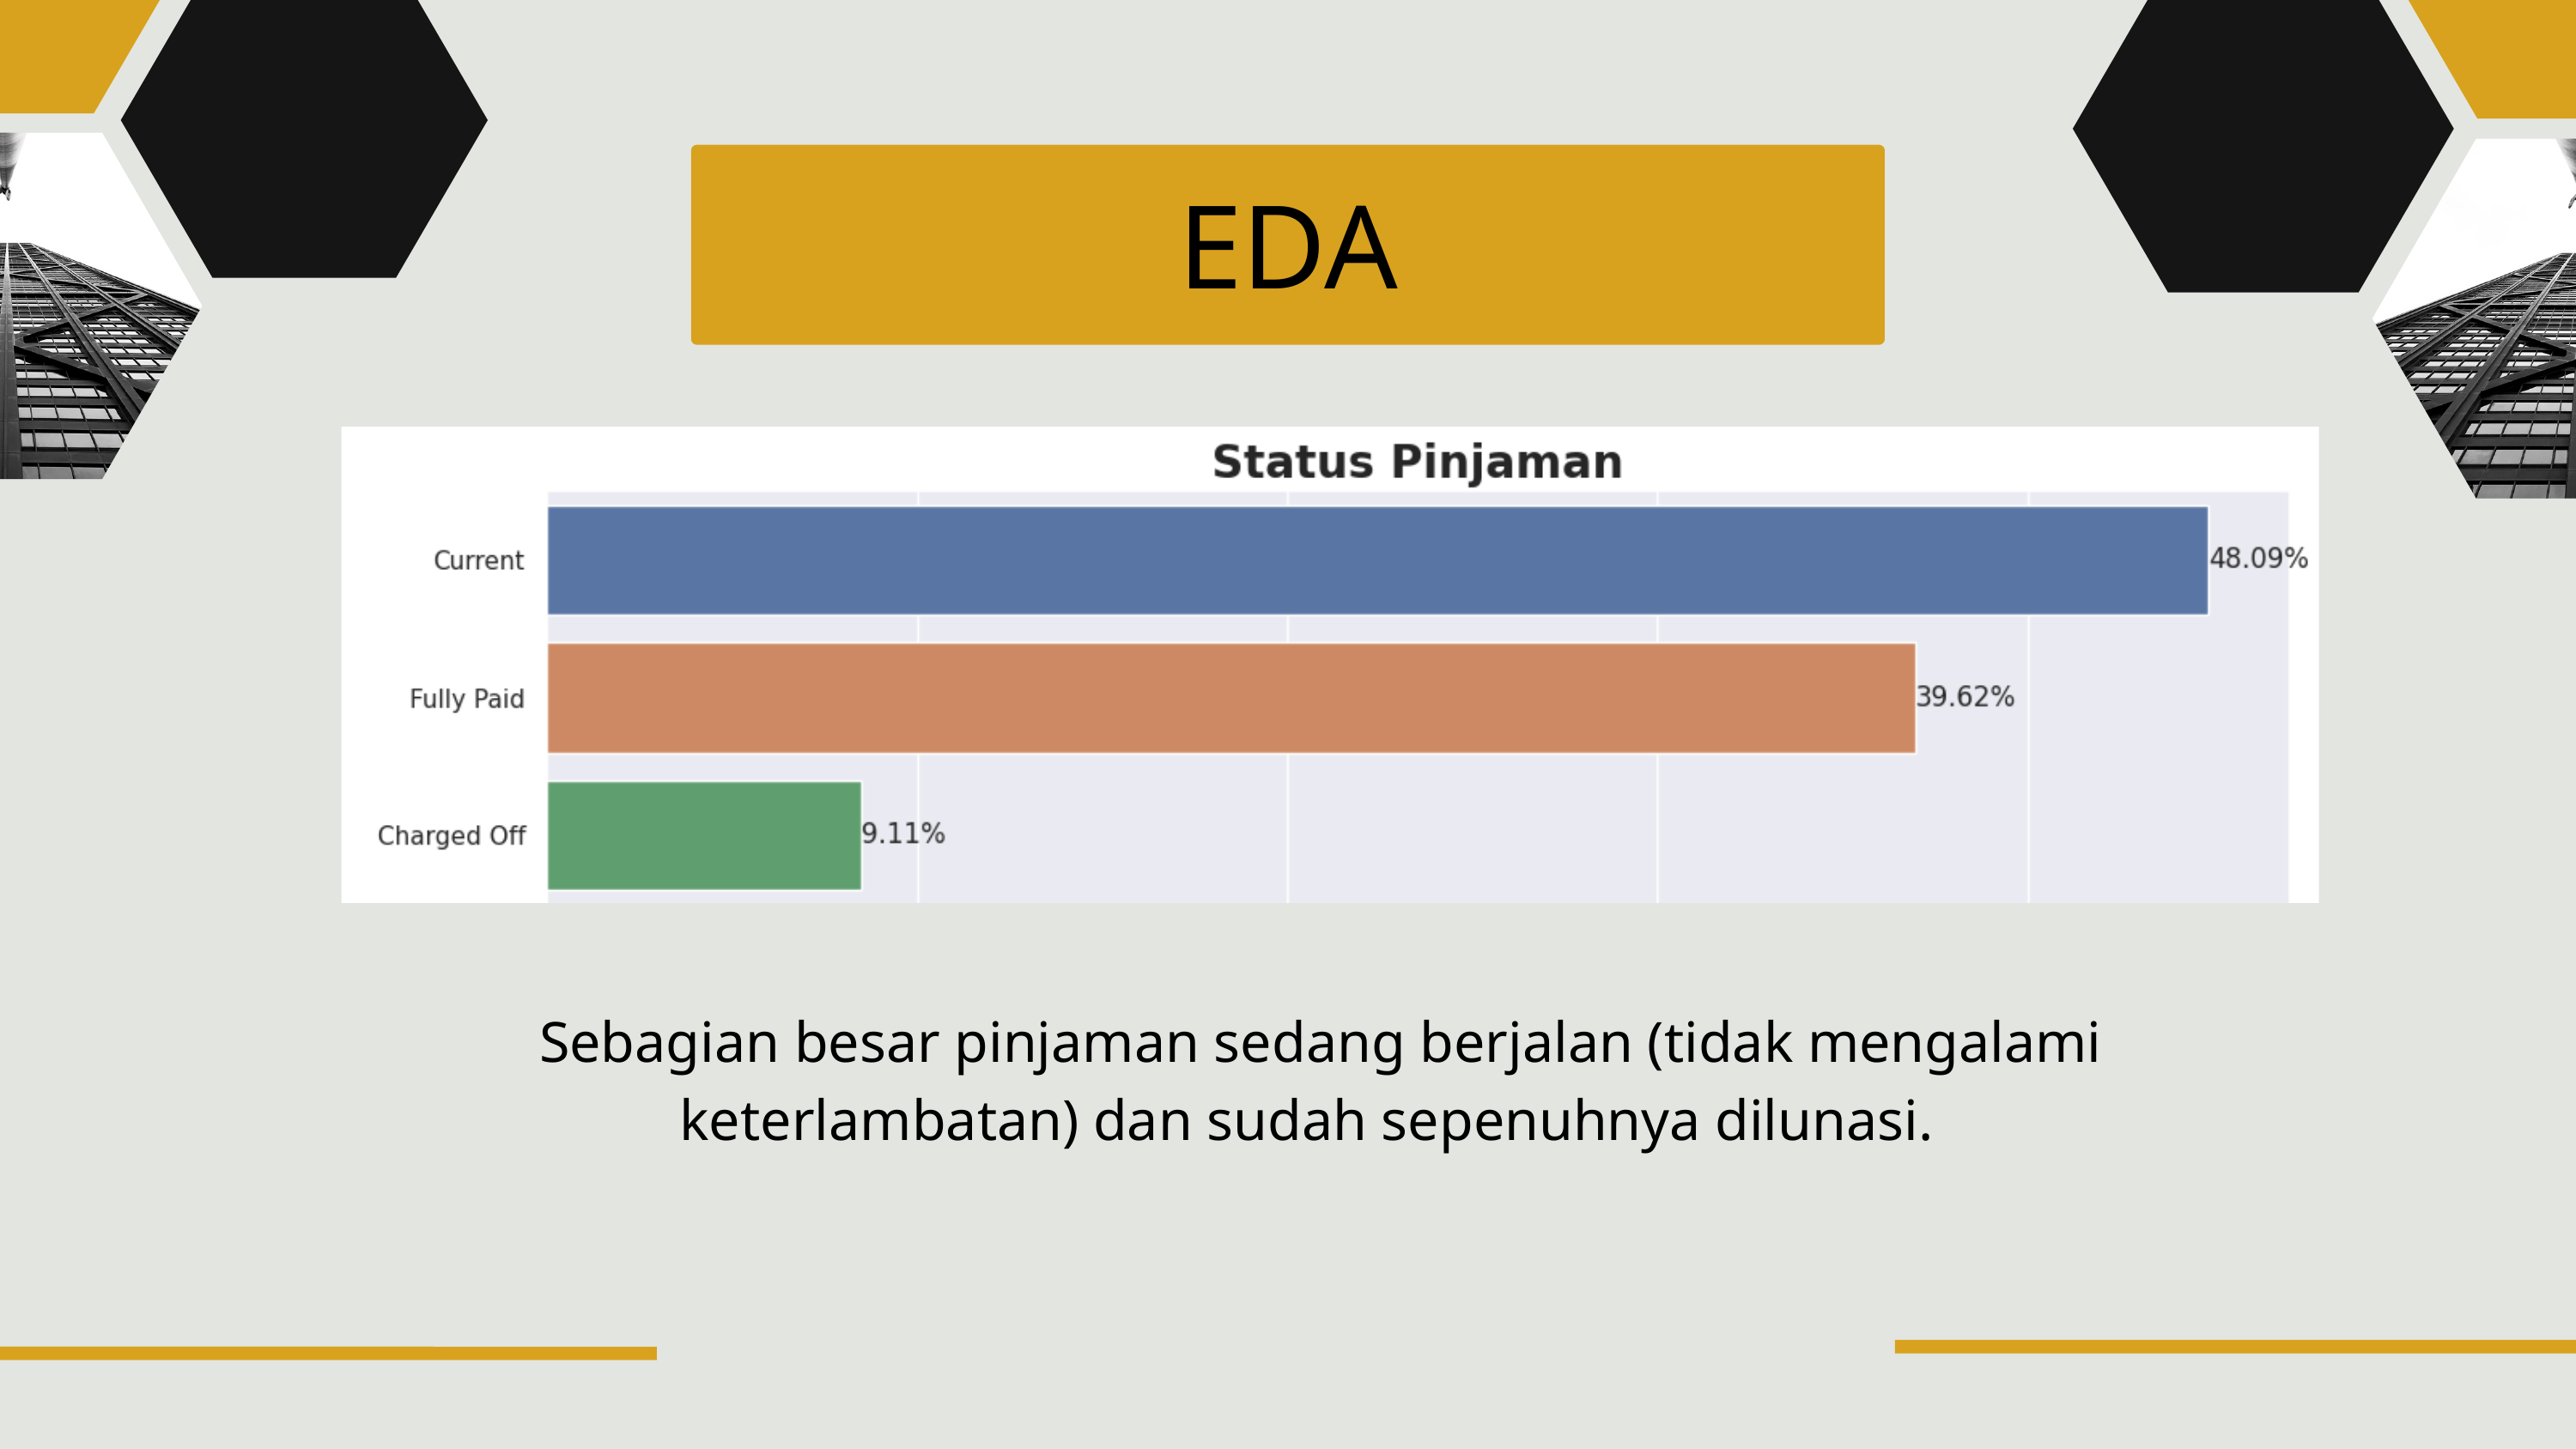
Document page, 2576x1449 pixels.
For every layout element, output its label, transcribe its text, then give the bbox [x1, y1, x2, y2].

text_box Sebagian besar pinjaman sedang berjalan (tidak mengalami keterlambatan) dan sudah sepenuhnya dilunasi. [513, 996, 2129, 1151]
text_box [341, 427, 2319, 903]
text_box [0, 0, 116, 114]
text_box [120, 0, 489, 278]
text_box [2072, 0, 2454, 293]
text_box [690, 144, 1886, 345]
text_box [2372, 138, 2576, 499]
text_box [0, 132, 203, 480]
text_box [2382, 0, 2576, 119]
